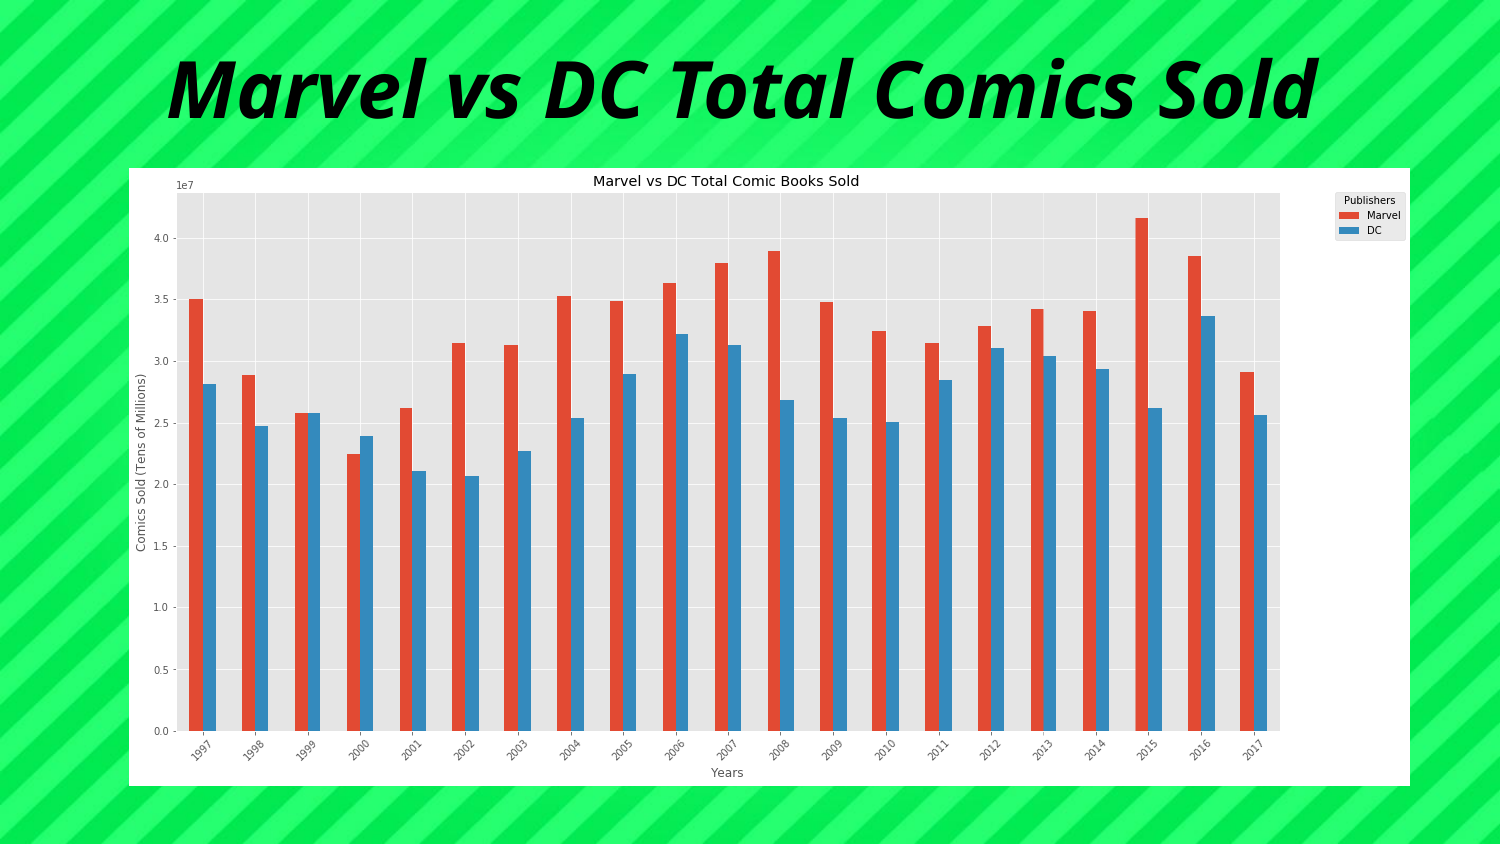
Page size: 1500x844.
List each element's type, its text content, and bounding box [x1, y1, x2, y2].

picture [0, 0, 1500, 844]
text_box Marvel vs DC Total Comics Sold [26, 24, 1459, 119]
